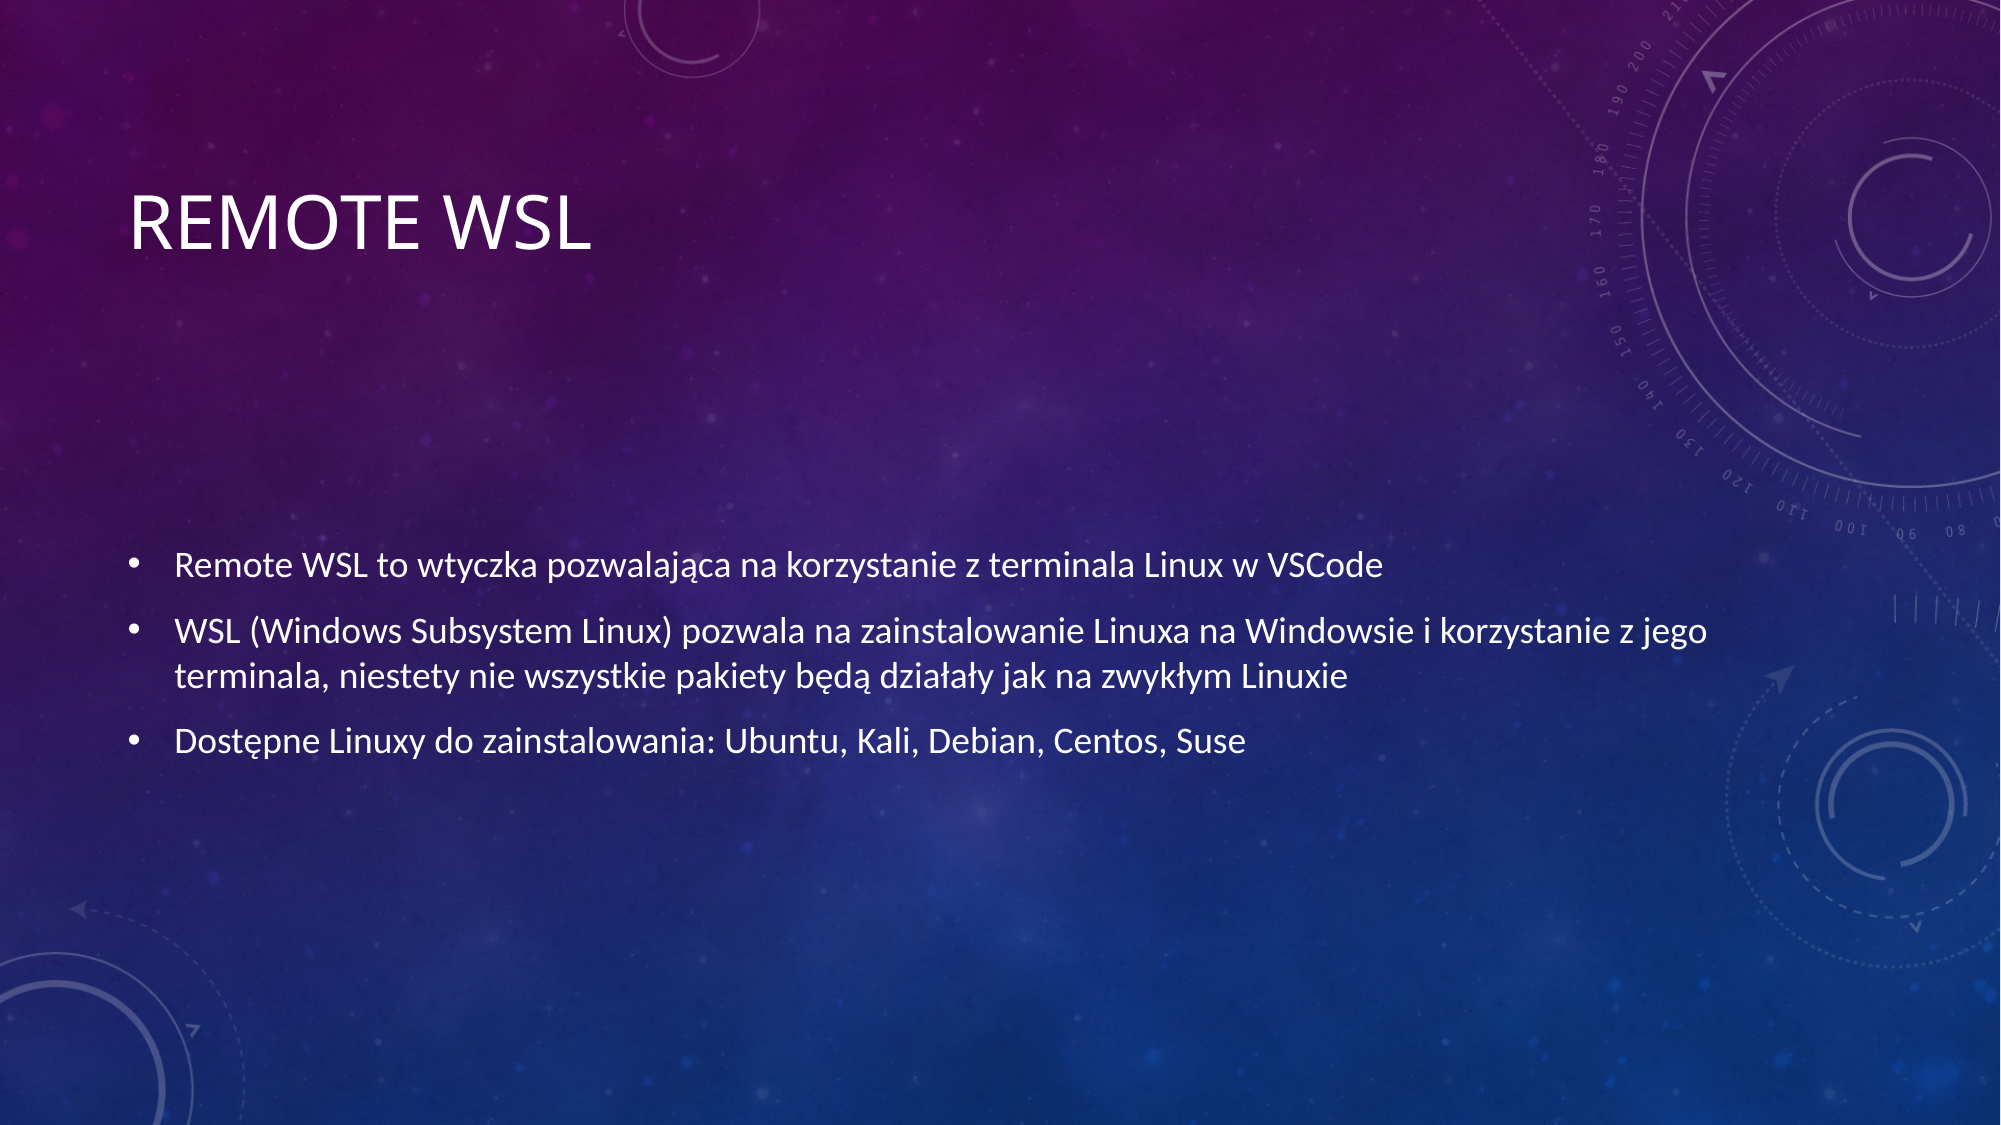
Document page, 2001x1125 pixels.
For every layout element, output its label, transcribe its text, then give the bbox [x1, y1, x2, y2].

picture [0, 0, 2001, 1125]
list Remote WSL to wtyczka pozwalająca na korzystanie z terminala Linux w VSCode WSL (Windows Subsystem Linux) pozwala na zainstalowanie Linuxa na Windowsie i korzystanie z jego terminala, niestety nie wszystkie pakiety będą działały jak na zwykłym Linuxie Dostępne Linuxy do zainstalowania: Ubuntu, Kali, Debian, Centos, Suse [112, 351, 1775, 950]
title Remote wsl [112, 99, 1775, 339]
